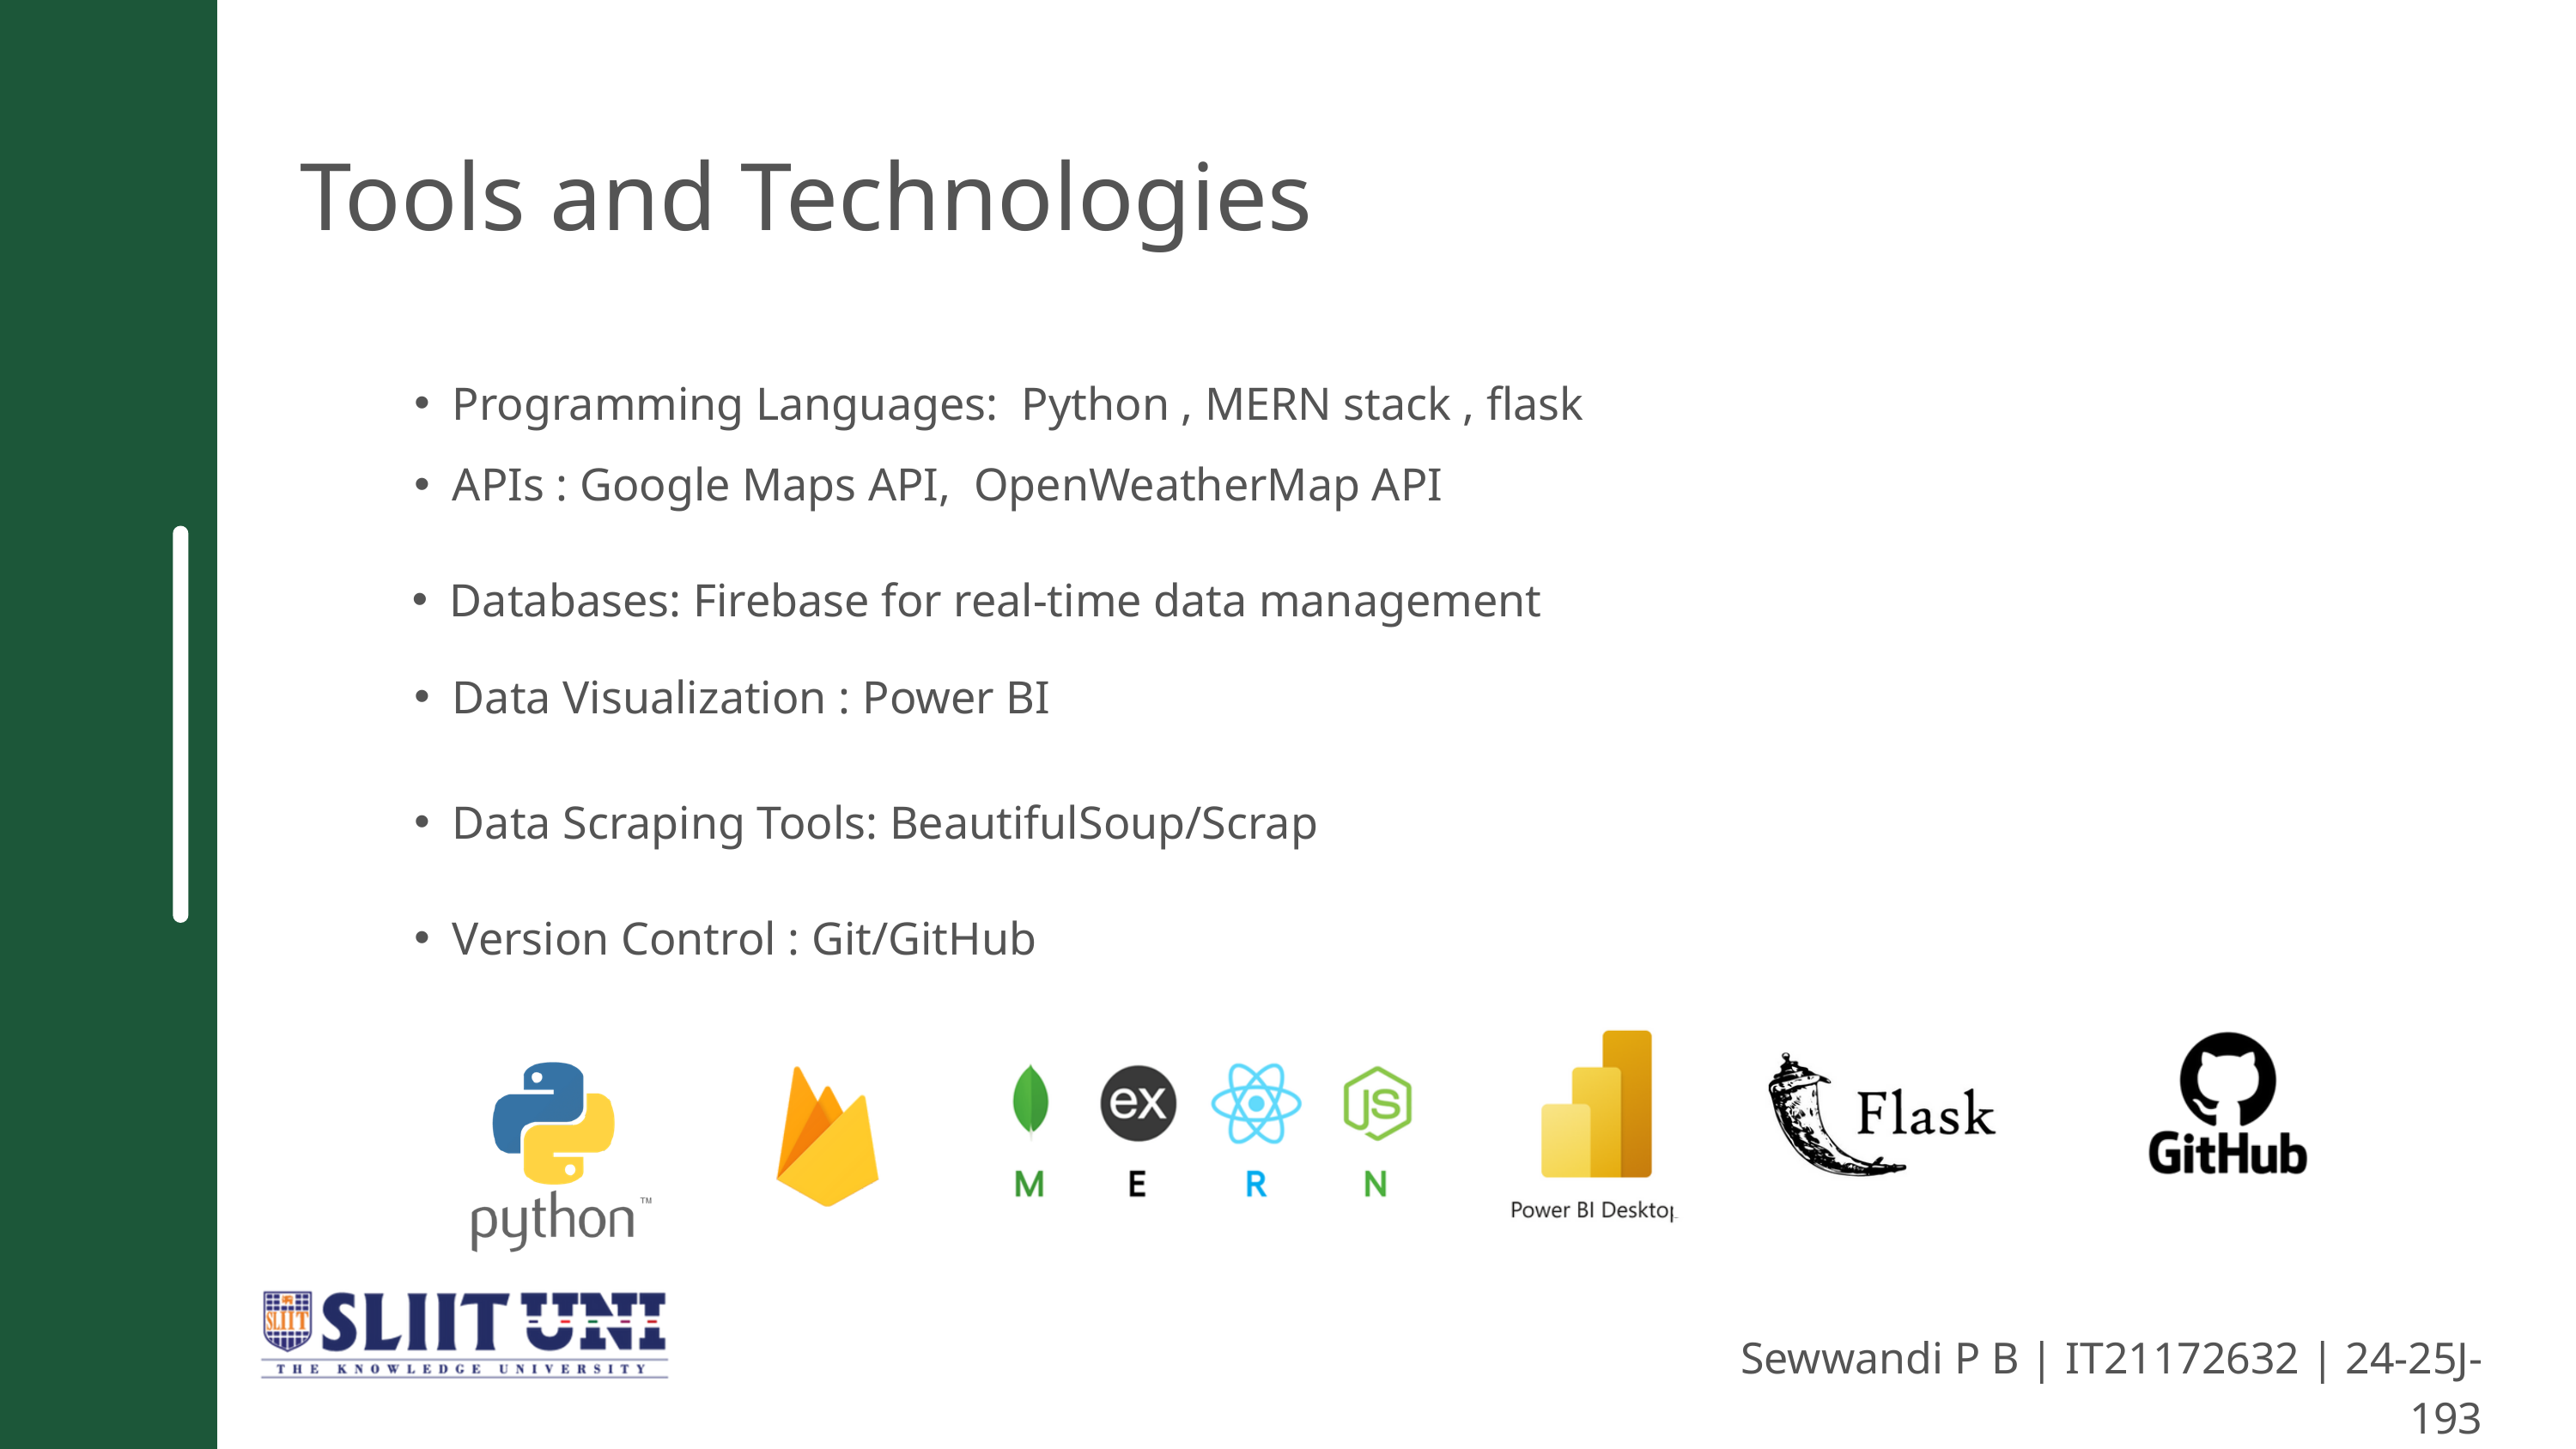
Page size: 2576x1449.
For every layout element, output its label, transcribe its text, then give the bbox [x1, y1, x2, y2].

text_box [1485, 1013, 1707, 1234]
text_box [751, 1060, 904, 1213]
text_box [2143, 1030, 2358, 1176]
text_box Databases: Firebase for real-time data management [374, 567, 2031, 627]
text_box [246, 1275, 682, 1393]
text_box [173, 525, 189, 924]
text_box APIs : Google Maps API, OpenWeatherMap API [376, 452, 1642, 567]
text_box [0, 0, 218, 1449]
text_box Data Scraping Tools: BeautifulSoup/Scrap [376, 789, 2033, 848]
text_box [1673, 1030, 2143, 1217]
text_box [404, 1060, 702, 1255]
text_box Data Visualization : Power BI [376, 664, 1450, 781]
text_box Tools and Technologies [300, 119, 1343, 250]
text_box Version Control : Git/GitHub [376, 906, 2033, 964]
text_box Programming Languages: Python , MERN stack , flask [376, 370, 1642, 452]
text_box Sewwandi P B | IT21172632 | 24-25J-193 [1714, 1322, 2483, 1443]
text_box [955, 1004, 1450, 1284]
